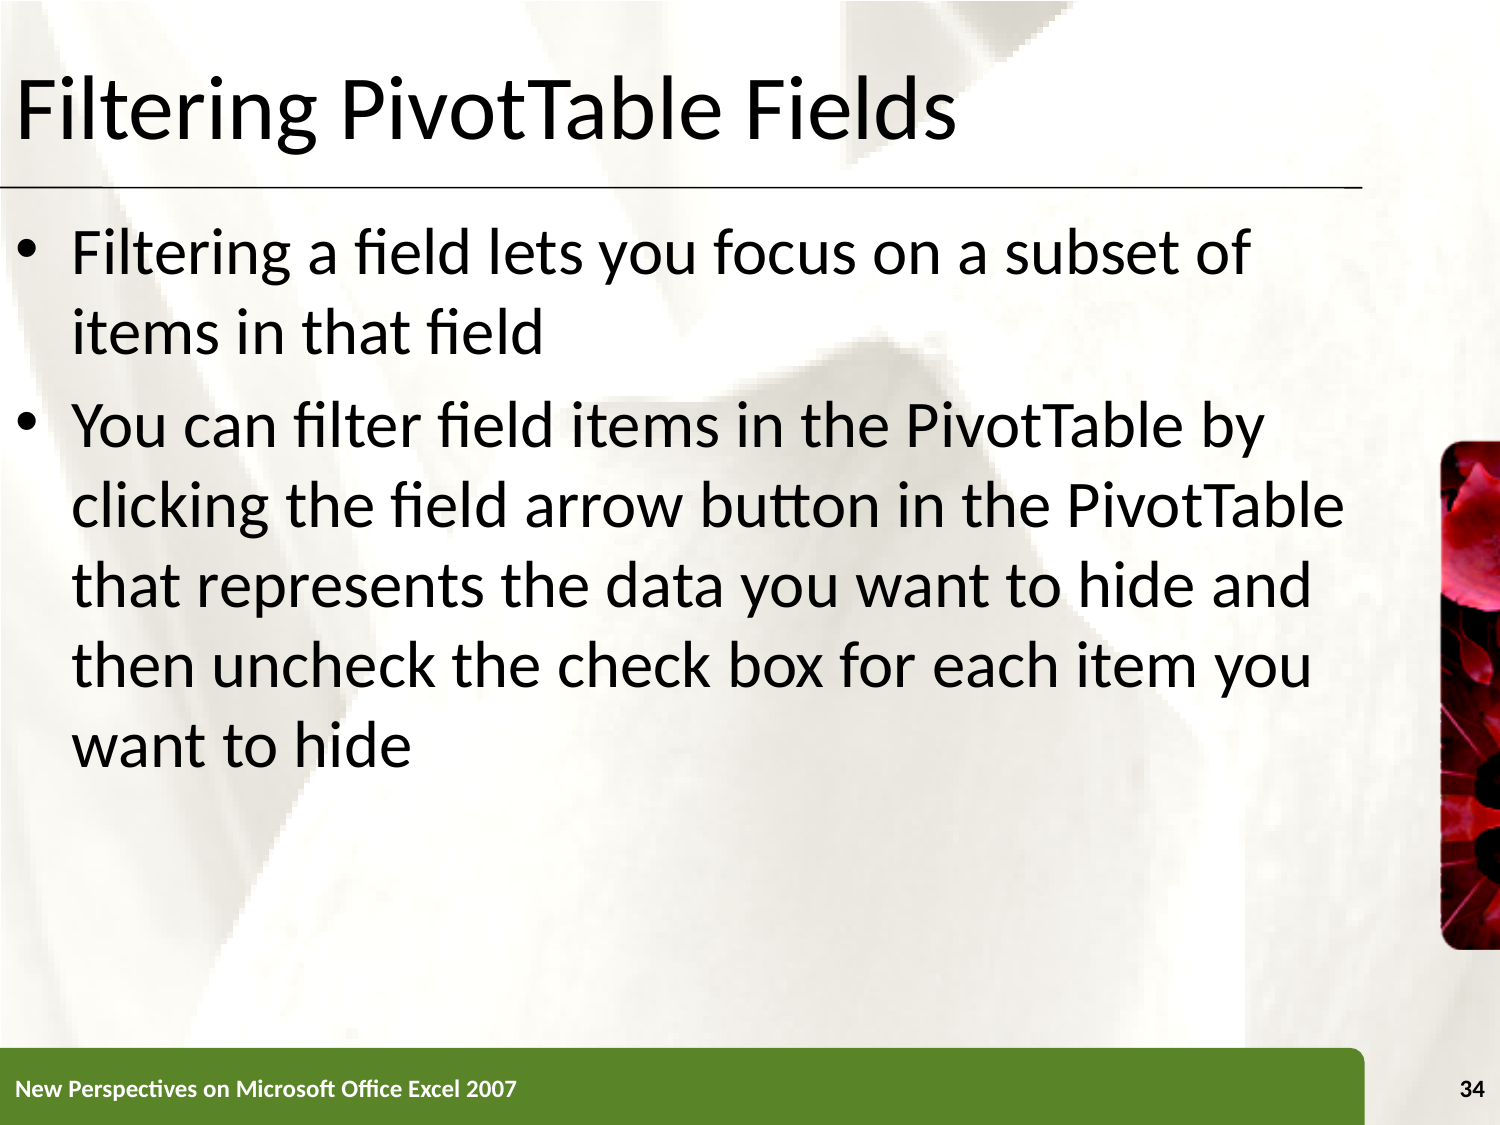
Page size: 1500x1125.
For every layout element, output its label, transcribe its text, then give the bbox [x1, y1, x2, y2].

picture [1437, 437, 1500, 950]
title Filtering PivotTable Fields [0, 24, 1363, 181]
footer New Perspectives on Microsoft Office Excel 2007 [0, 1050, 1350, 1125]
list Filtering a field lets you focus on a subset of items in that field You can filter field items in the PivotTable by clicking the field arrow button in the PivotTable that represents the data you want to hide and then uncheck the check box for each item you want to hide [0, 199, 1426, 1006]
slide_number 34 [1412, 1050, 1500, 1125]
